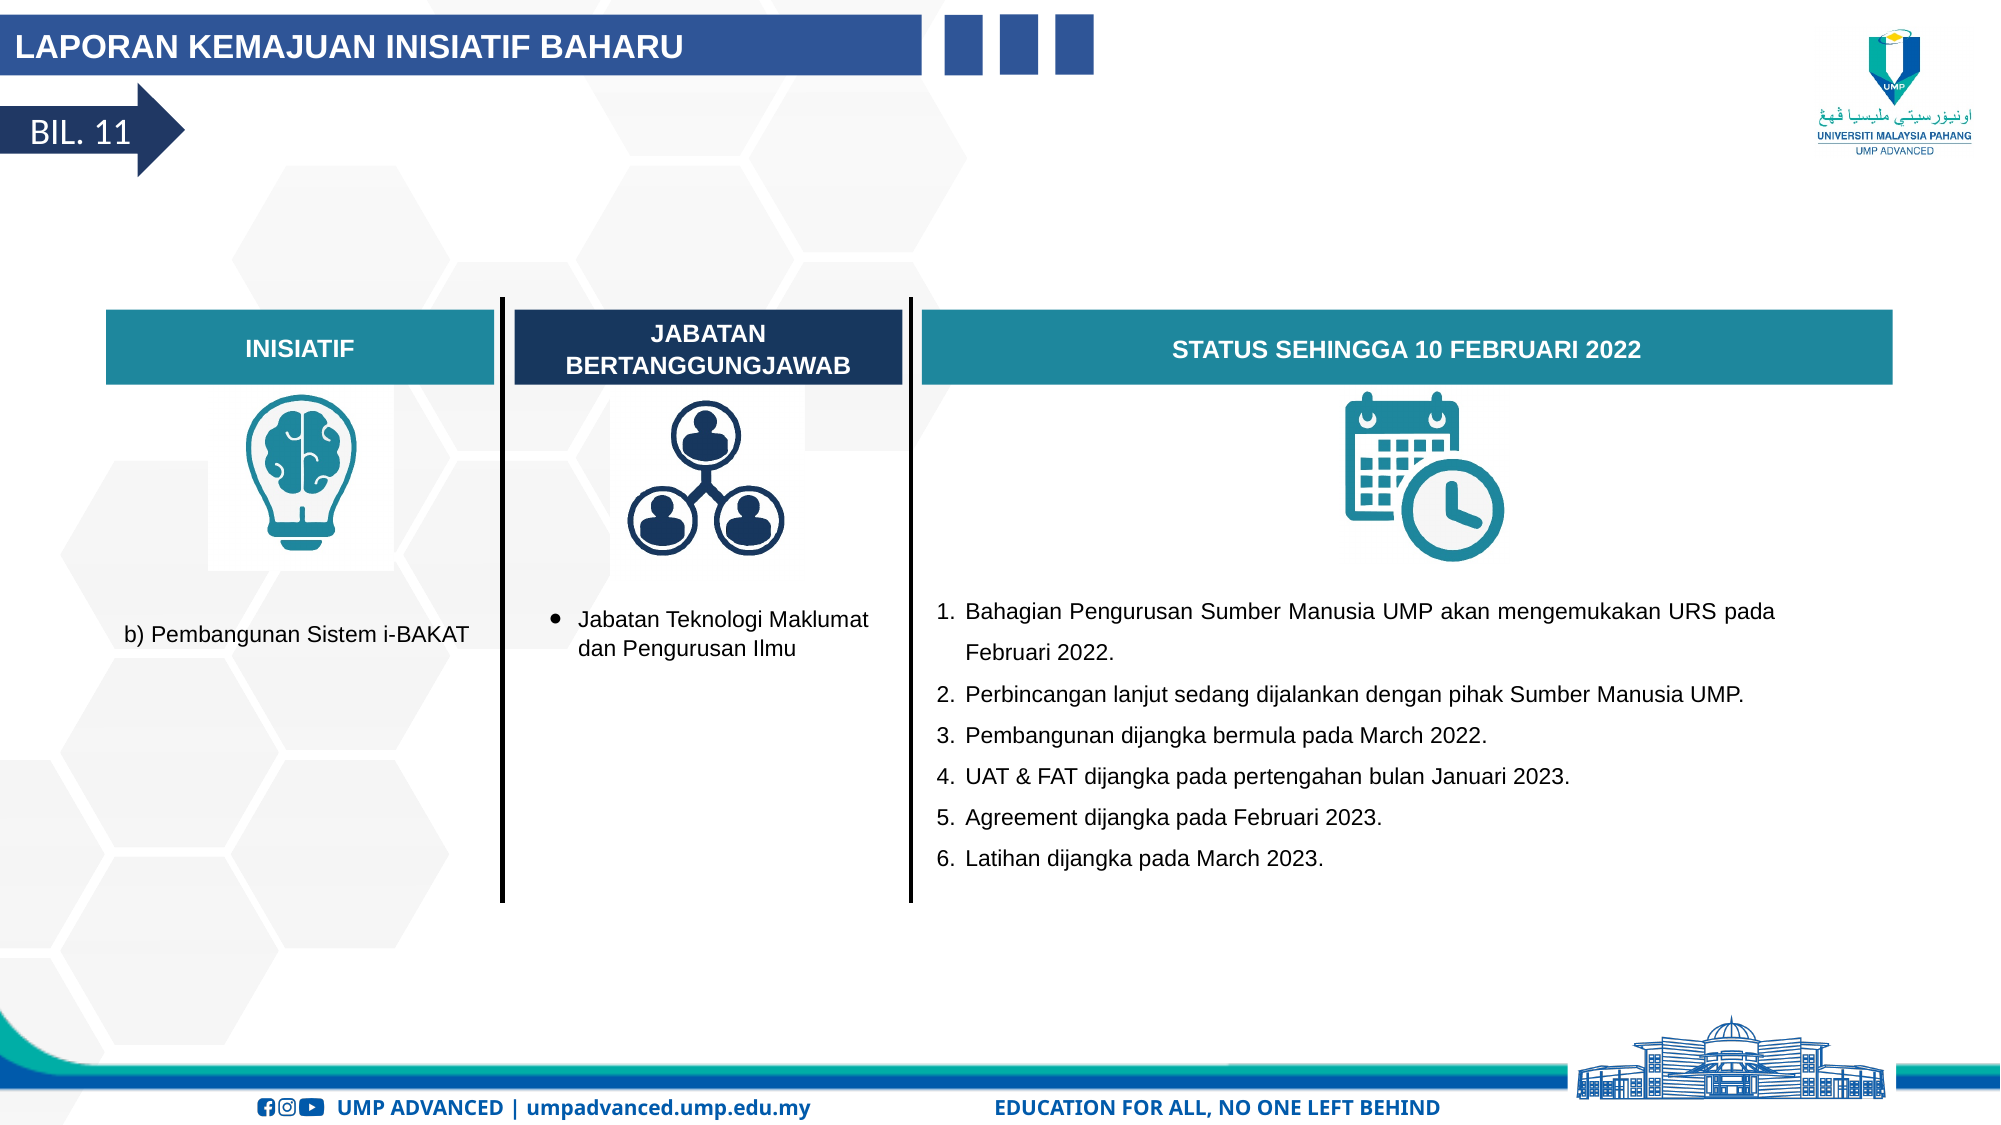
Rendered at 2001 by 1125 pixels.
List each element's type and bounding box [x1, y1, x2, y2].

text_box [0, 0, 2000, 1125]
picture [1339, 385, 1510, 564]
text_box [503, 309, 910, 385]
picture [208, 385, 394, 571]
picture [610, 385, 805, 581]
text_box [106, 309, 502, 385]
text_box [912, 309, 1893, 385]
